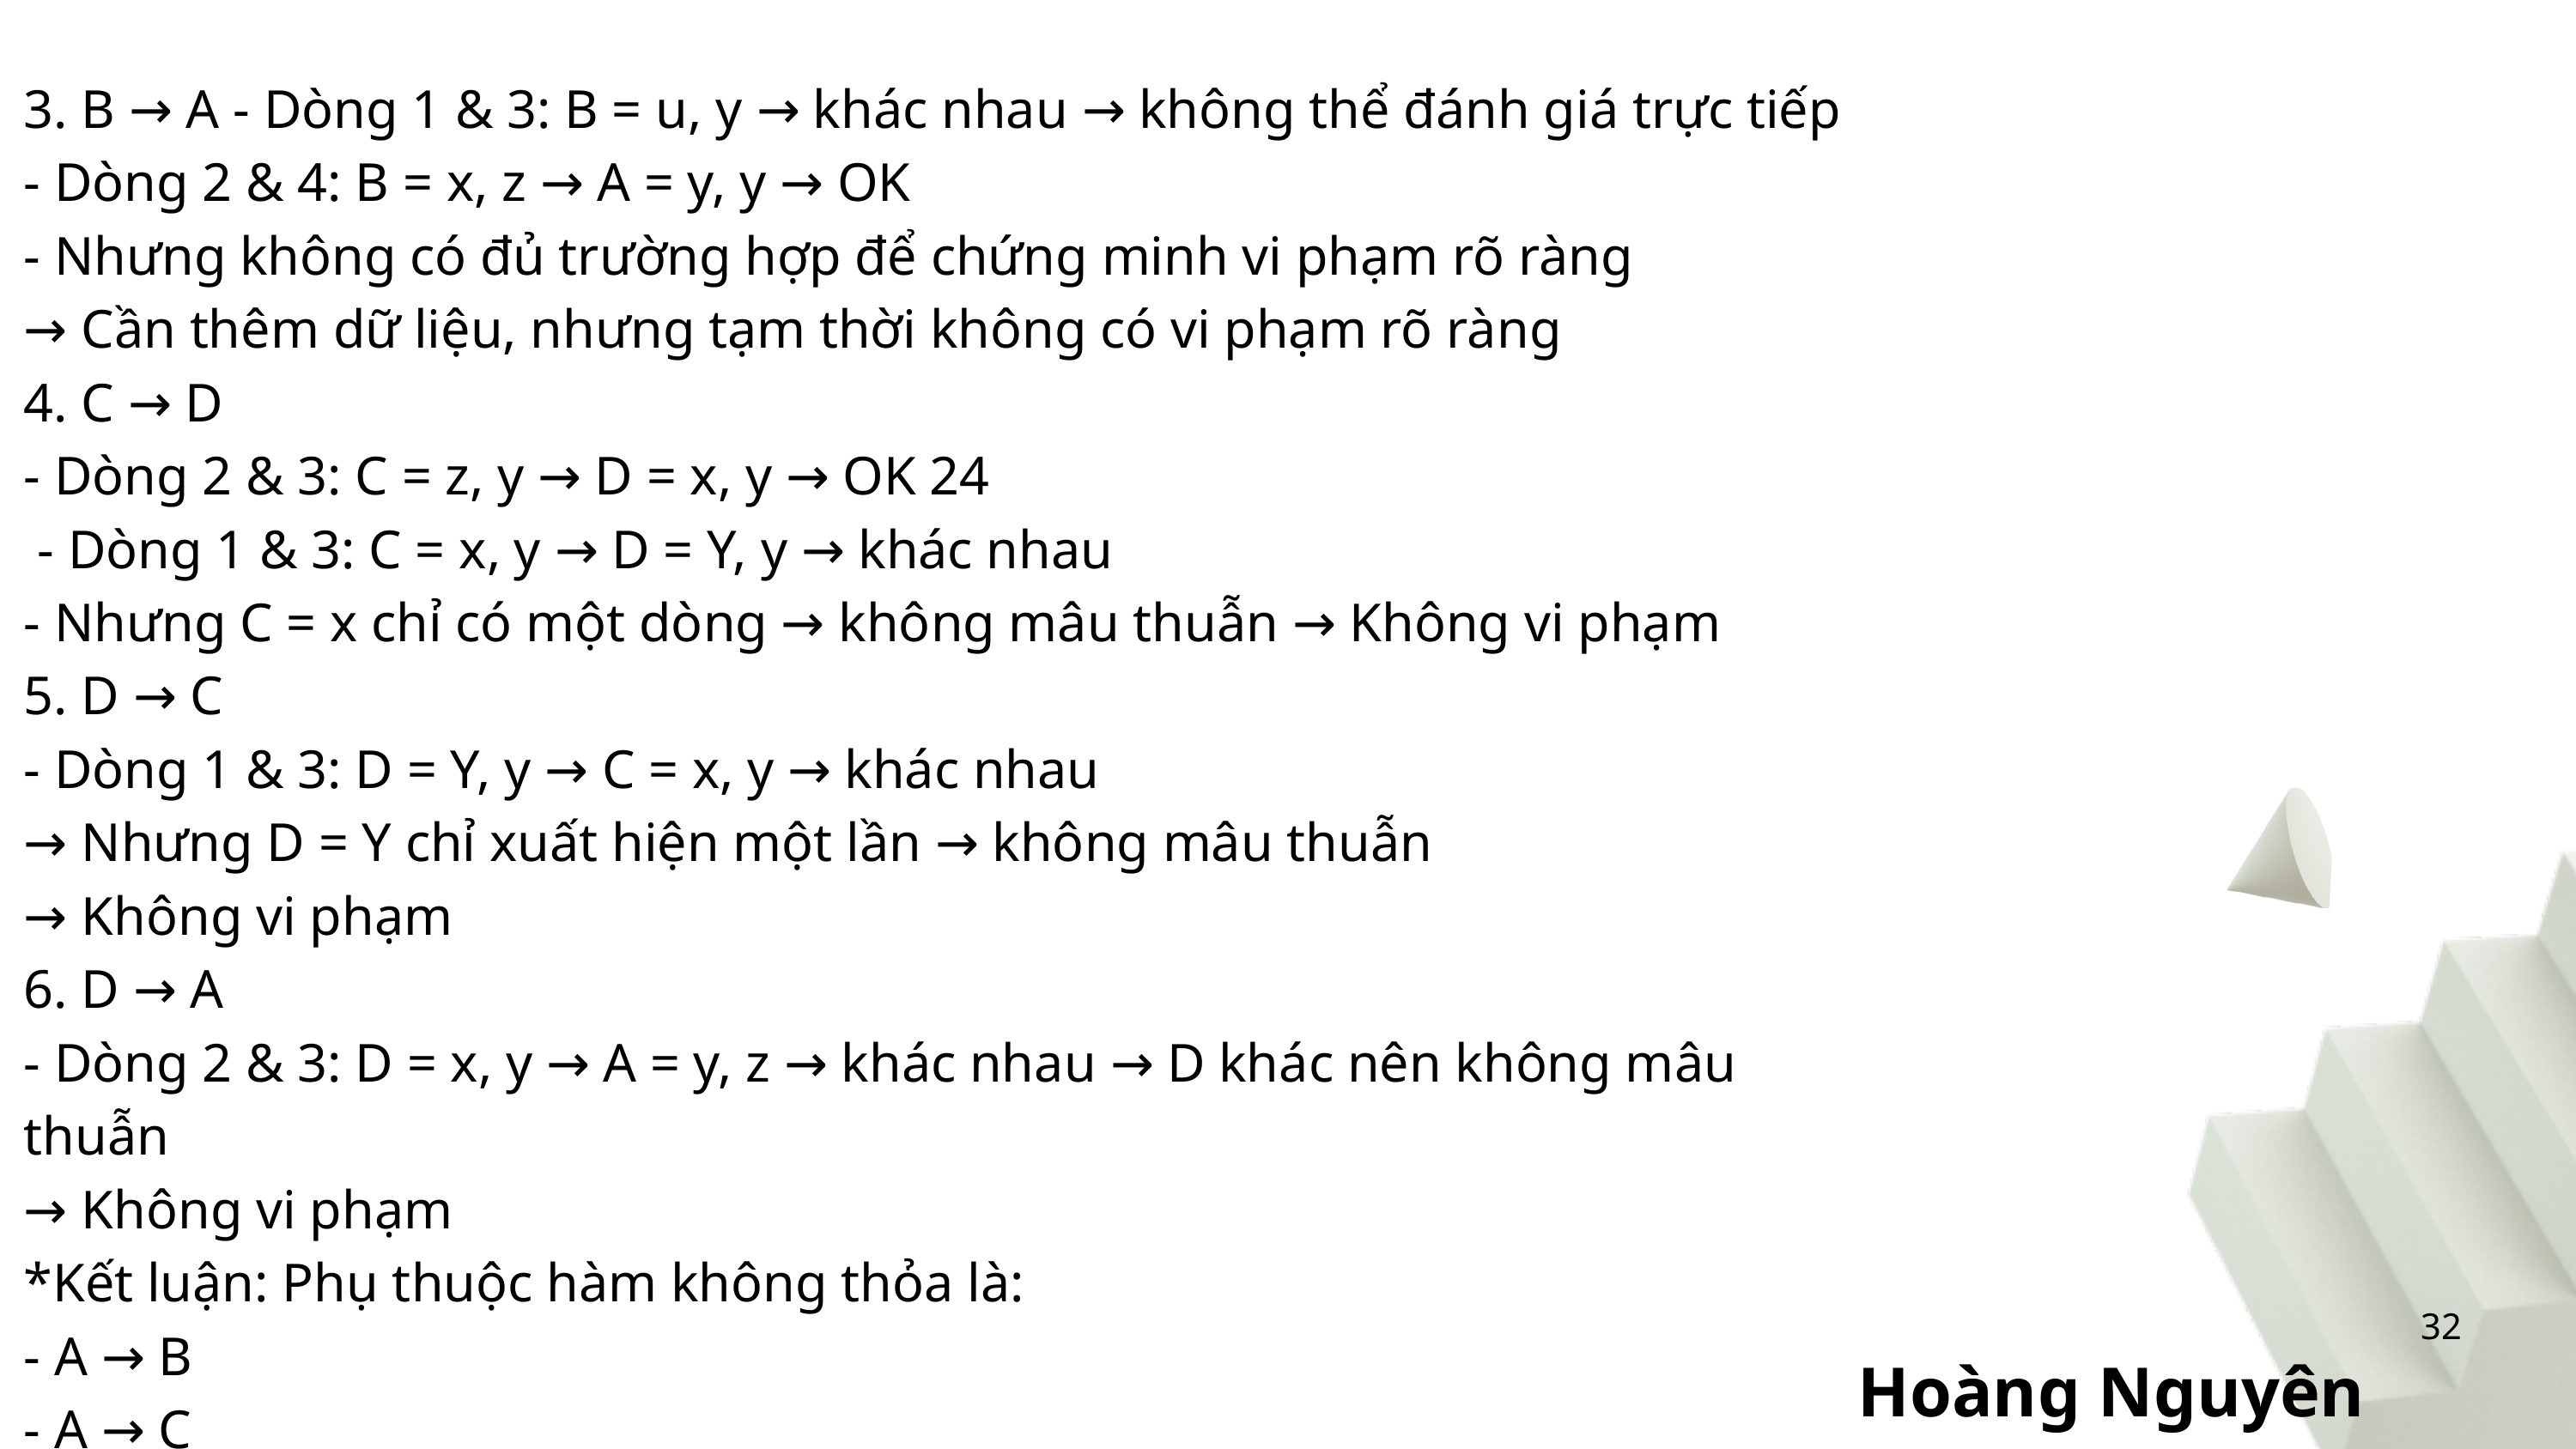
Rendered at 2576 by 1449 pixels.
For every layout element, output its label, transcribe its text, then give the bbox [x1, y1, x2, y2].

text_box 32 [2421, 1296, 2463, 1348]
text_box [2226, 785, 2336, 909]
text_box [2186, 846, 2576, 1449]
text_box 3. B → A - Dòng 1 & 3: B = u, y → khác nhau → không thể đánh giá trực tiếp - Dòng 2 & 4: B = x, z → A = y, y → OK - Nhưng không có đủ trường hợp để chứng minh vi phạm rõ ràng → Cần thêm dữ liệu, nhưng tạm thời không có vi phạm rõ ràng 4. C → D - Dòng 2 & 3: C = z, y → D = x, y → OK 24 - Dòng 1 & 3: C = x, y → D = Y, y → khác nhau - Nhưng C = x chỉ có một dòng → không mâu thuẫn → Không vi phạm 5. D → C - Dòng 1 & 3: D = Y, y → C = x, y → khác nhau → Nhưng D = Y chỉ xuất hiện một lần → không mâu thuẫn → Không vi phạm 6. D → A - Dòng 2 & 3: D = x, y → A = y, z → khác nhau → D khác nên không mâu thuẫn → Không vi phạm *Kết luận: Phụ thuộc hàm không thỏa là: - A → B - A → C [23, 0, 1888, 1449]
text_box Hoàng Nguyên Phong [1771, 1335, 2451, 1449]
